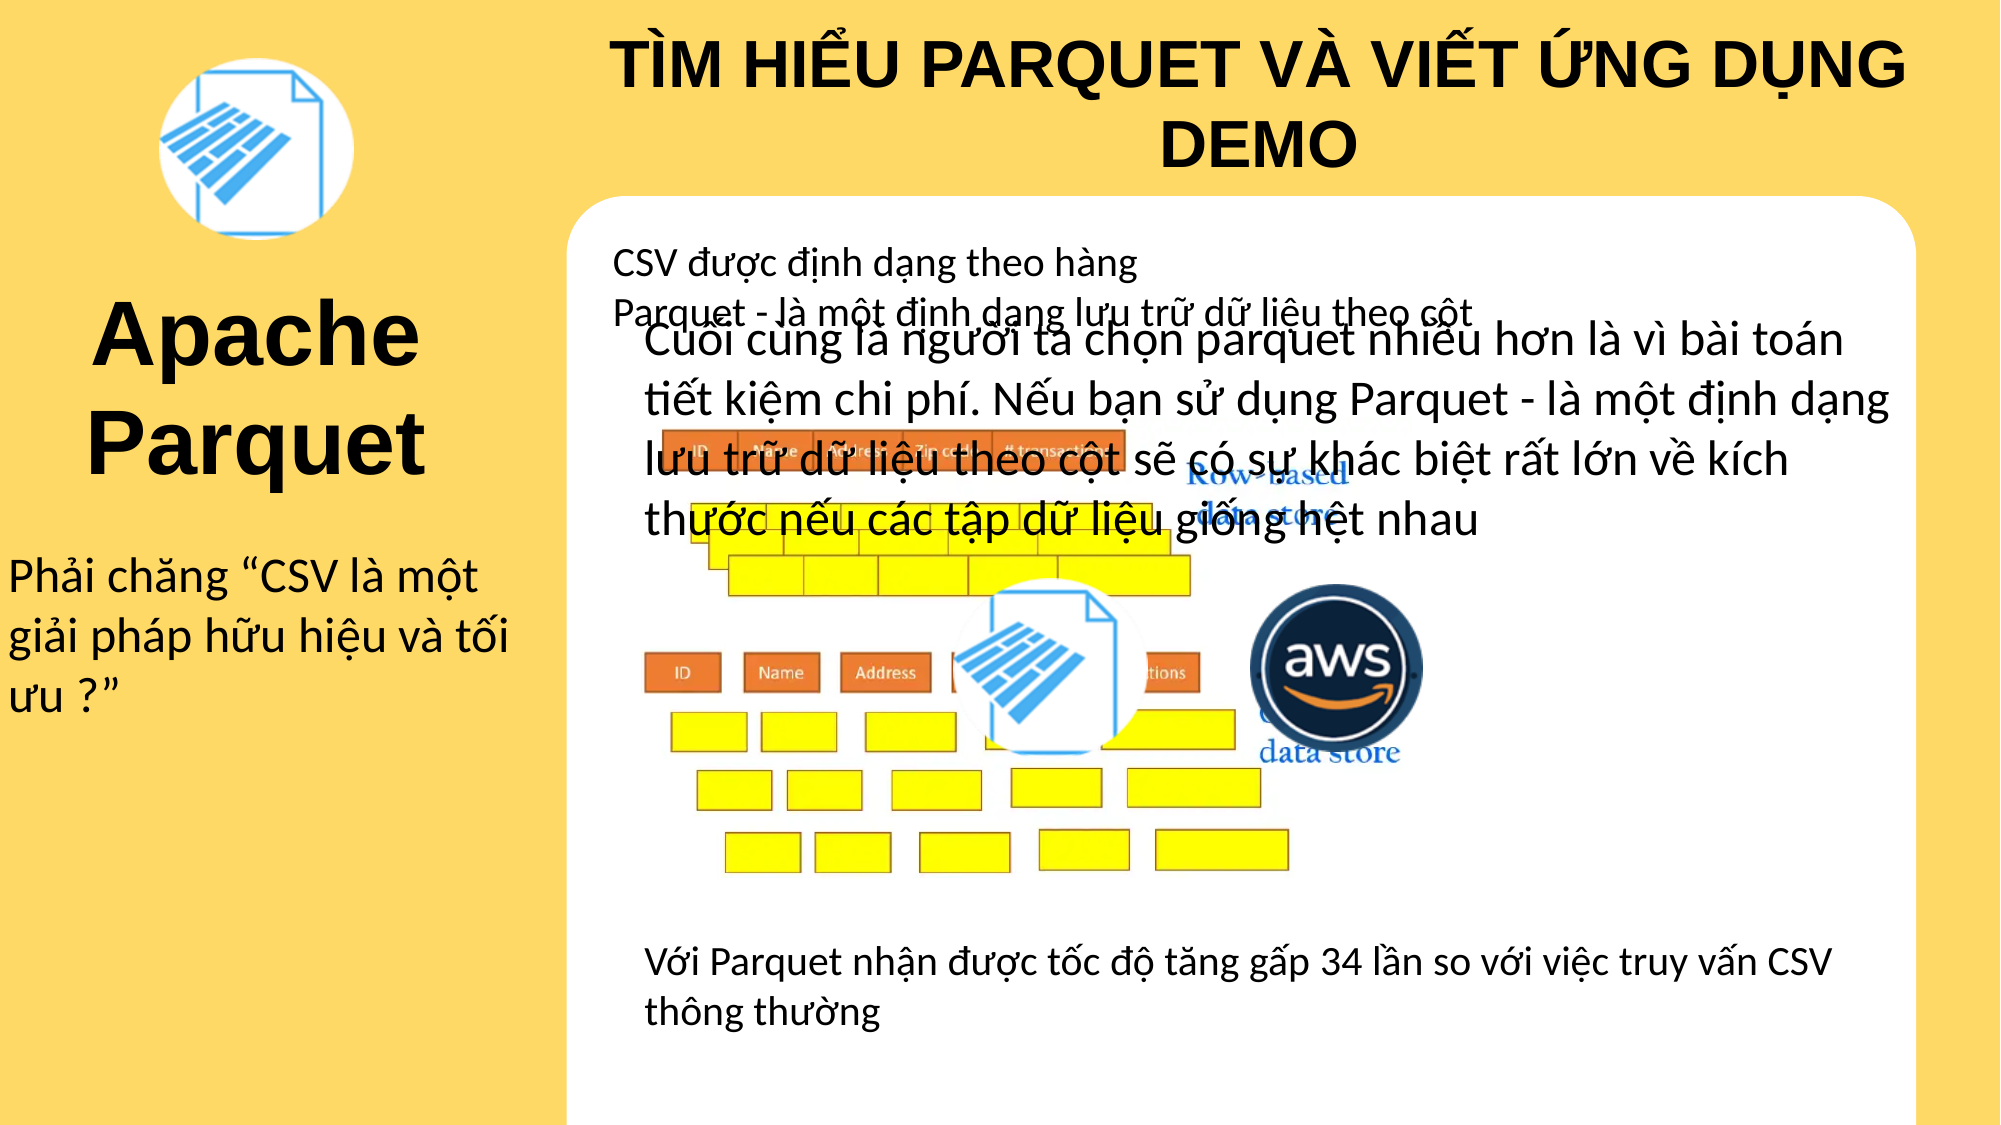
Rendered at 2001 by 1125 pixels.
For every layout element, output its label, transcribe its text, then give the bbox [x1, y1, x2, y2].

picture [159, 58, 354, 240]
text_box Phải chăng “CSV là một giải pháp hữu hiệu và tối ưu ?” [0, 534, 551, 730]
text_box [565, 195, 1918, 1125]
text_box Cuối cùng là người ta chọn parquet nhiều hơn là vì bài toán tiết kiệm chi phí. Nếu bạn sử dụng Parquet - là một định dạng lưu trữ dữ liệu theo cột sẽ có sự khác biệt rất lớn về kích thước nếu các tập dữ liệu giống hệt nhau [629, 298, 1912, 554]
text_box TÌM HIỂU PARQUET VÀ VIẾT ỨNG DỤNG DEMO [566, 13, 1952, 189]
text_box Apache Parquet [0, 266, 544, 501]
text_box [0, 0, 2000, 1125]
text_box Với Parquet nhận được tốc độ tăng gấp 34 lần so với việc truy vấn CSV thông thường [629, 926, 1912, 1042]
picture [602, 404, 1430, 884]
text_box CSV được định dạng theo hàng Parquet - là một định dạng lưu trữ dữ liệu theo cột [598, 227, 1880, 342]
